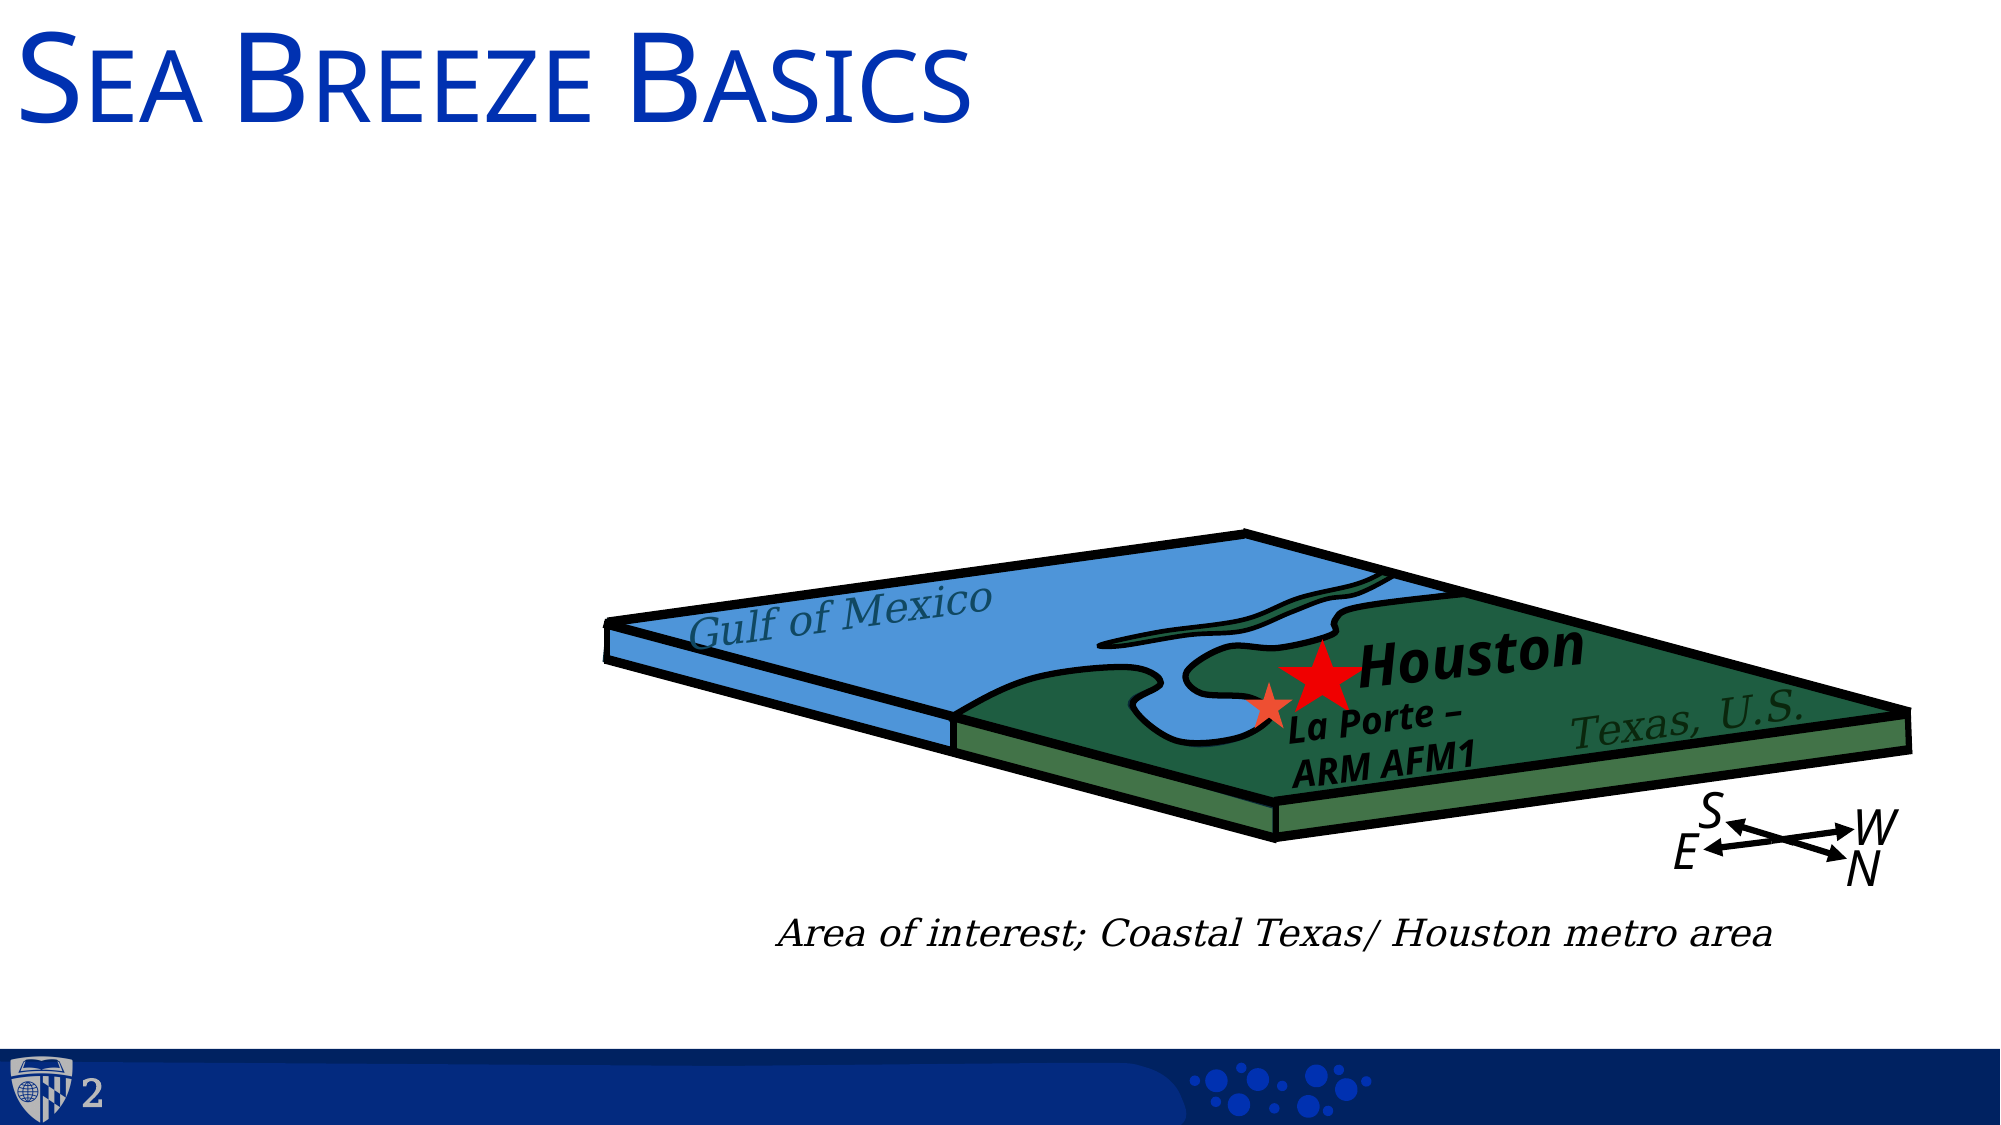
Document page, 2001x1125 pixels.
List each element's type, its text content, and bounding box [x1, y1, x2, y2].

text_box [1656, 771, 1913, 906]
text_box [0, 830, 2000, 1125]
text_box SEA BREEZE BASICS [0, 0, 996, 157]
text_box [603, 532, 1913, 830]
